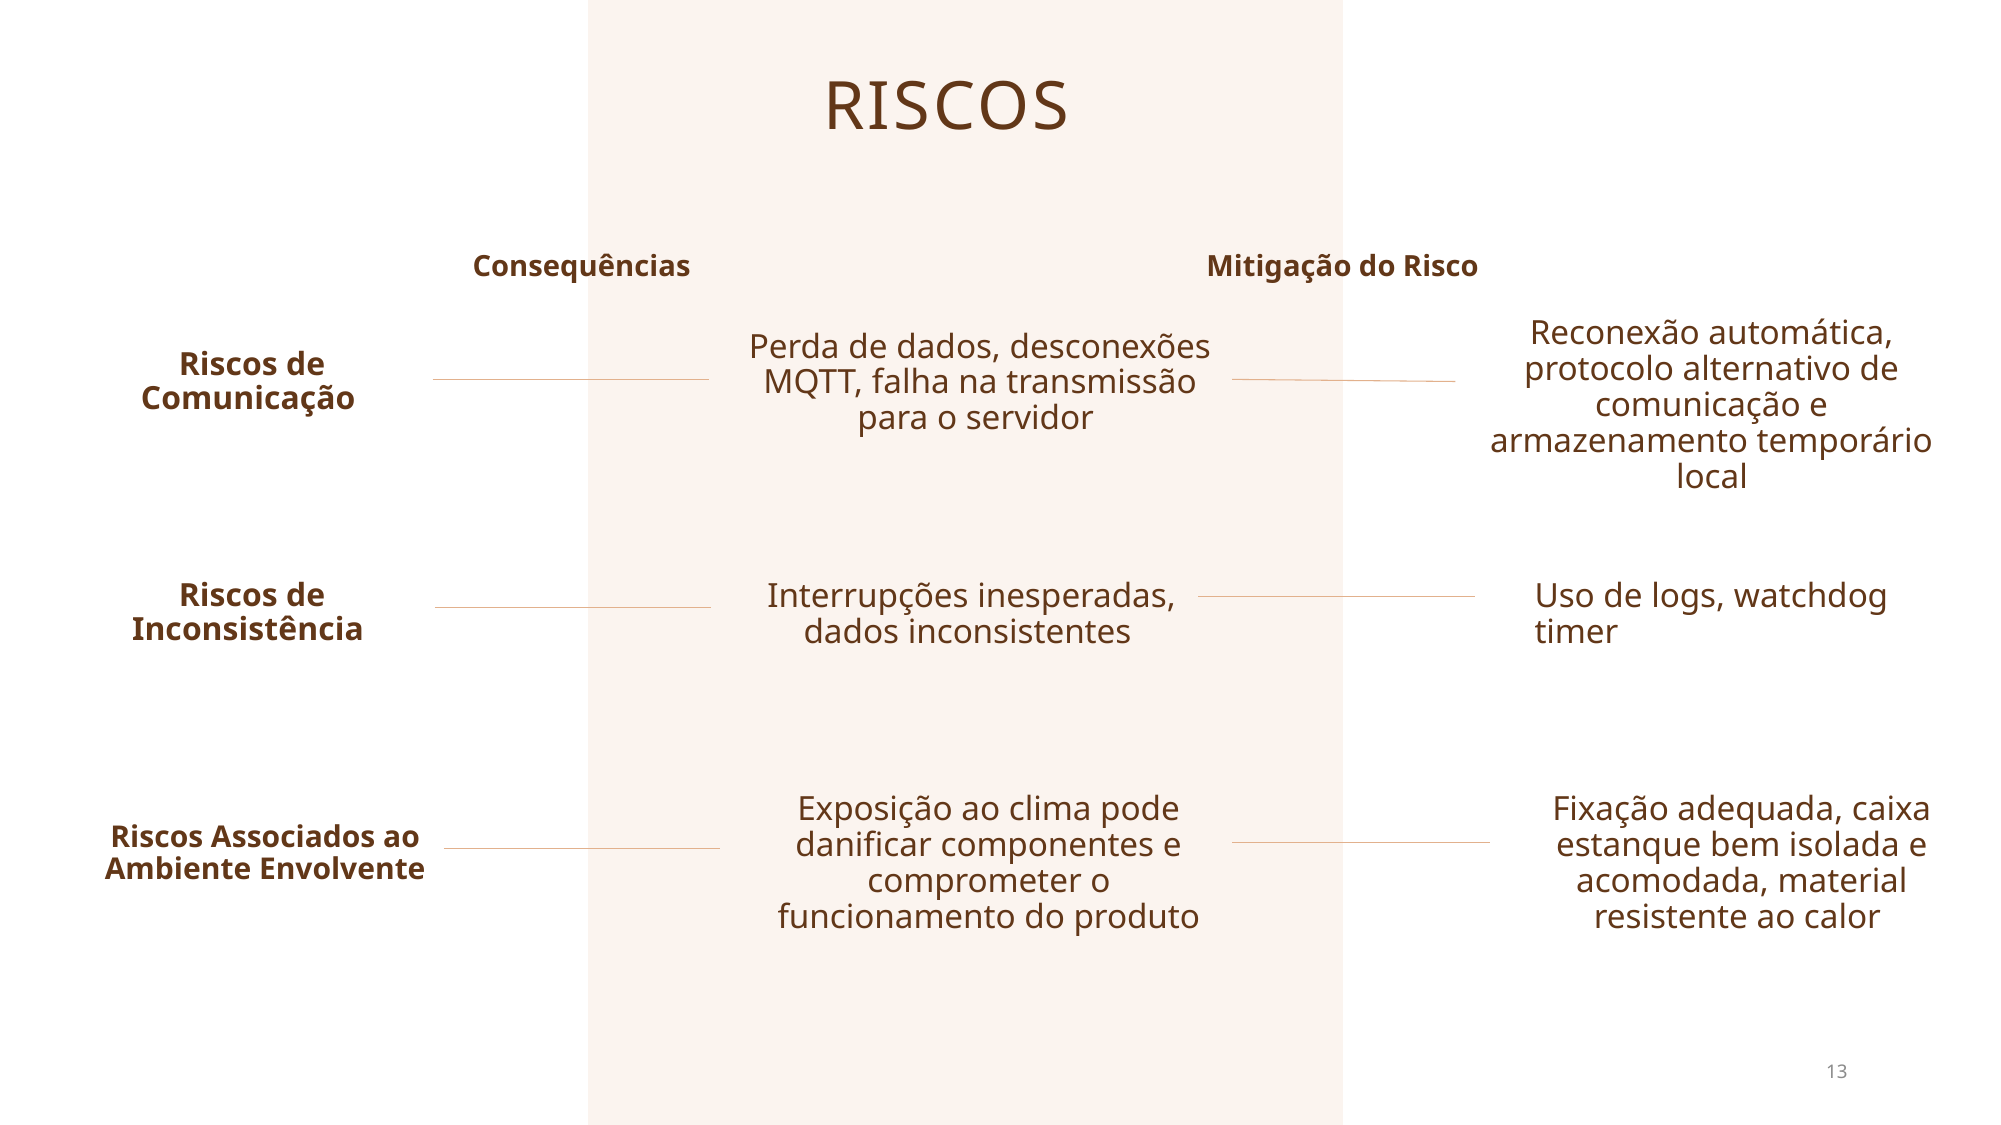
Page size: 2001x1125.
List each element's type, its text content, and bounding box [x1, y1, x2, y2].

text_box Consequências [405, 224, 758, 310]
text_box [0, 0, 588, 1125]
text_box Riscos de Comunicação [76, 339, 428, 425]
text_box Reconexão automática, protocolo alternativo de comunicação e armazenamento temporário local [1458, 308, 1966, 489]
text_box Uso de logs, watchdog timer [1519, 571, 1966, 738]
text_box RISCOS [83, 0, 1809, 217]
text_box Riscos de Inconsistência [76, 571, 428, 656]
text_box Fixação adequada, caixa estanque bem isolada e acomodada, material resistente ao calor [1504, 784, 1980, 943]
text_box Mitigação do Risco [1167, 224, 1519, 310]
text_box Perda de dados, desconexões MQTT, falha na transmissão para o servidor [728, 321, 1233, 488]
text_box Riscos Associados ao Ambiente Envolvente [89, 811, 441, 896]
text_box Exposição ao clima pode danificar componentes e comprometer o funcionamento do produto [747, 784, 1231, 955]
slide_number 13 [1412, 1042, 1863, 1103]
text_box [1343, 0, 2000, 1125]
text_box Interrupções inesperadas, dados inconsistentes [745, 571, 1199, 737]
